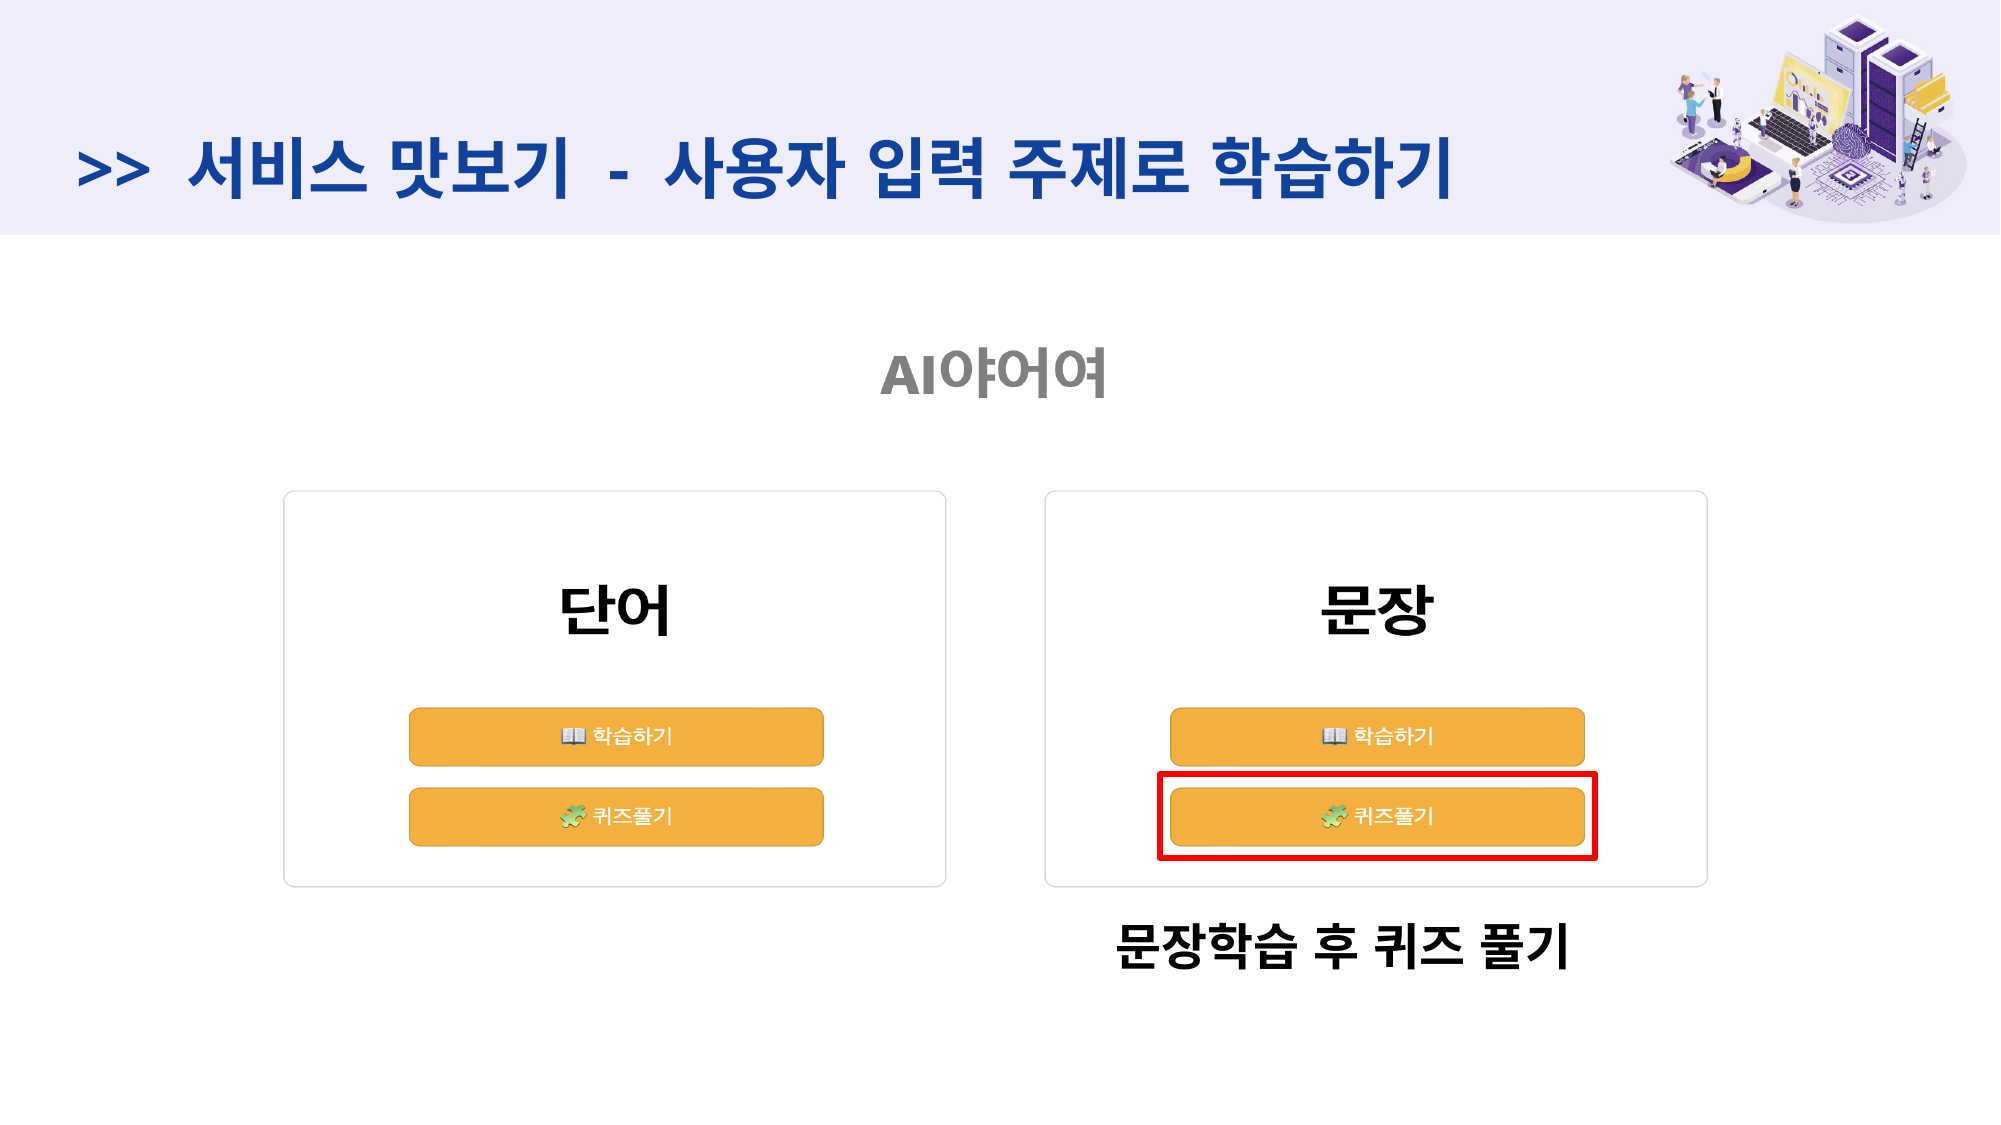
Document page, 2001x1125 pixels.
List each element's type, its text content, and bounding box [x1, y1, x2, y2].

text_box >> 서비스 맛보기 - 사용자 입력 주제로 학습하기 [61, 79, 1629, 215]
picture [102, 307, 1898, 913]
picture [1634, 0, 2000, 235]
text_box [0, 0, 1632, 235]
text_box 문장학습 후 퀴즈 풀기 [1100, 923, 1655, 985]
